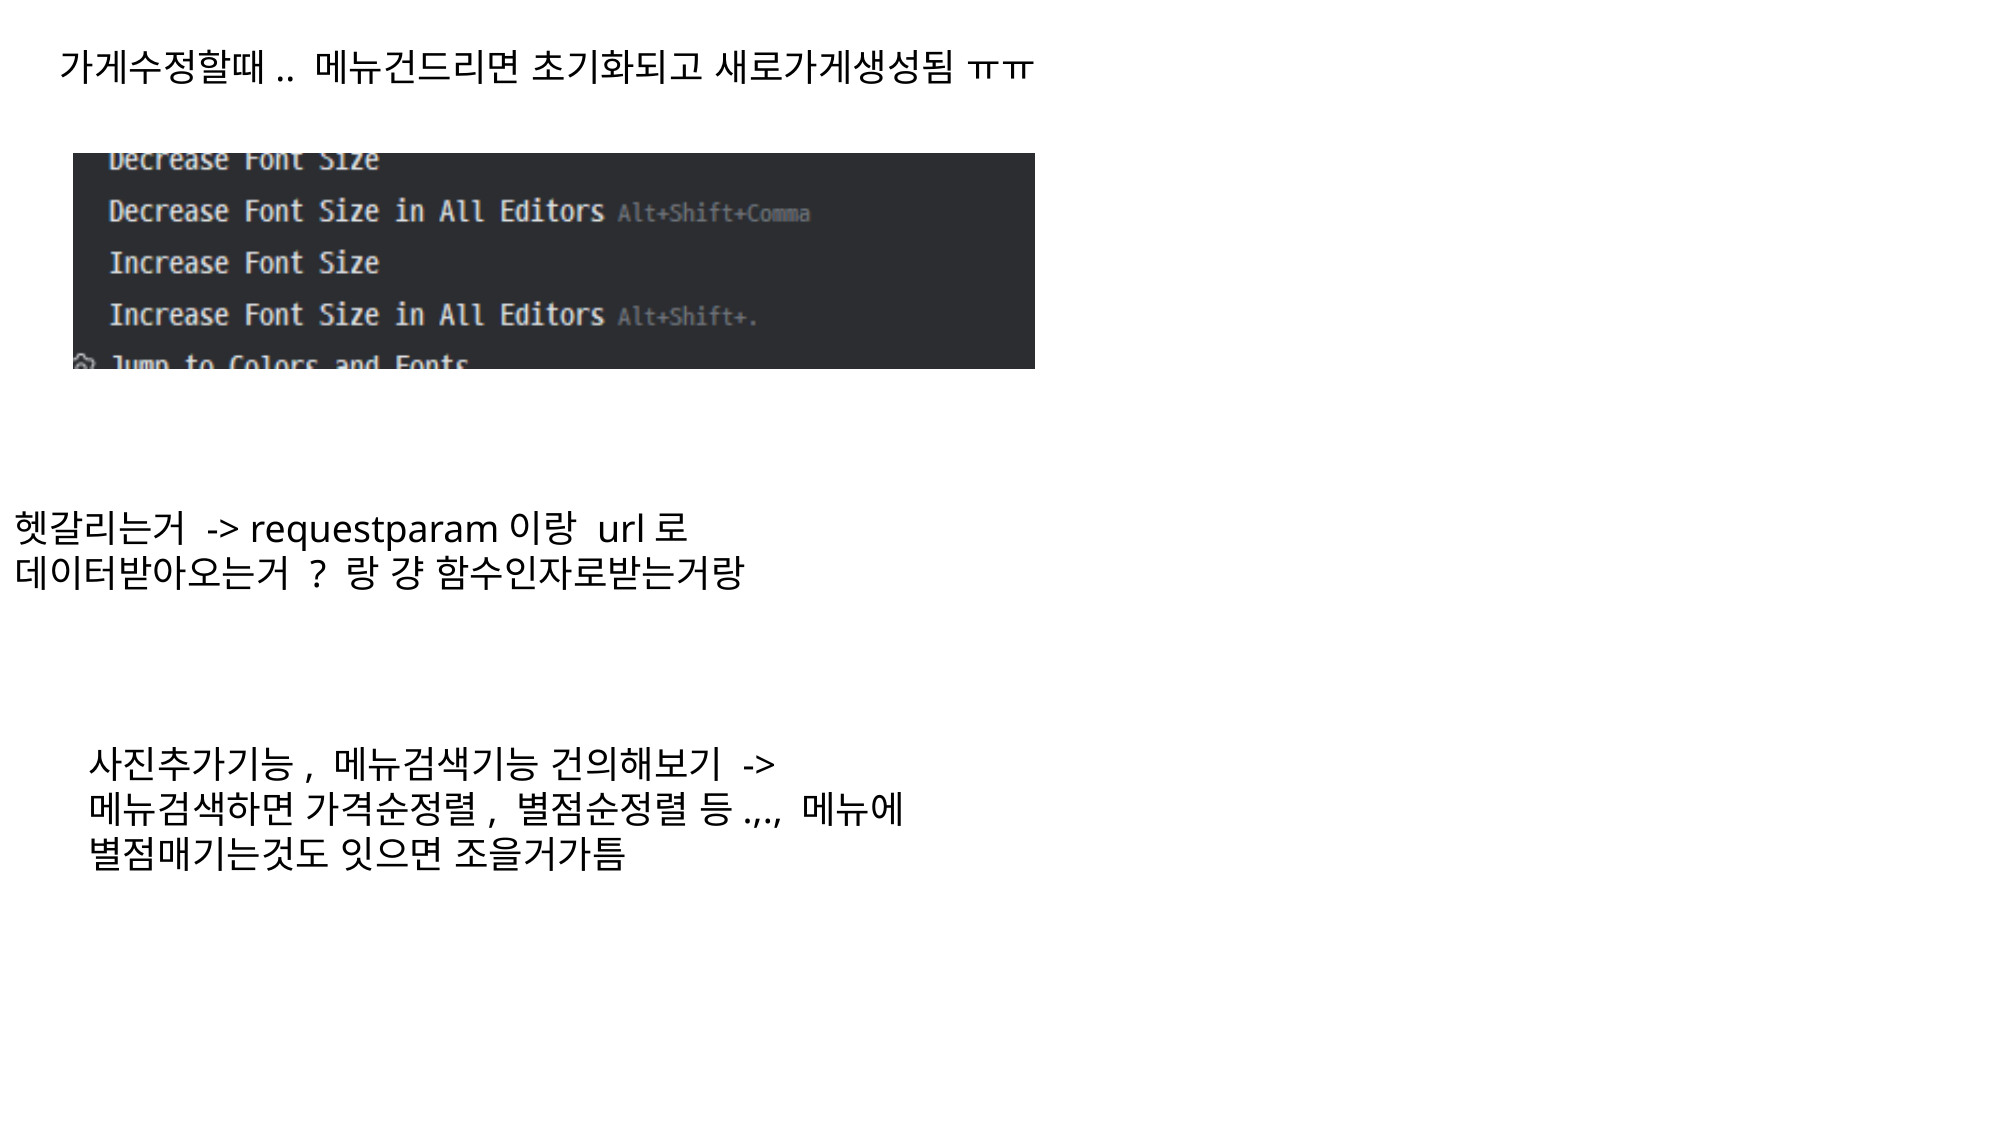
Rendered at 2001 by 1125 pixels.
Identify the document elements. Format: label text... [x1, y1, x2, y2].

picture [73, 153, 1035, 369]
text_box 가게수정할때.. 메뉴건드리면 초기화되고 새로가게생성됨 ㅠㅠ [44, 36, 1398, 97]
text_box 헷갈리는거 -> requestparam이랑 url로 데이터받아오는거 ? 랑 걍 함수인자로받는거랑 [0, 497, 863, 603]
text_box 사진추가기능, 메뉴검색기능 건의해보기 -> 메뉴검색하면 가격순정렬, 별점순정렬 등.,., 메뉴에 별점매기는것도 잇으면 조을거가틈 [73, 733, 937, 883]
